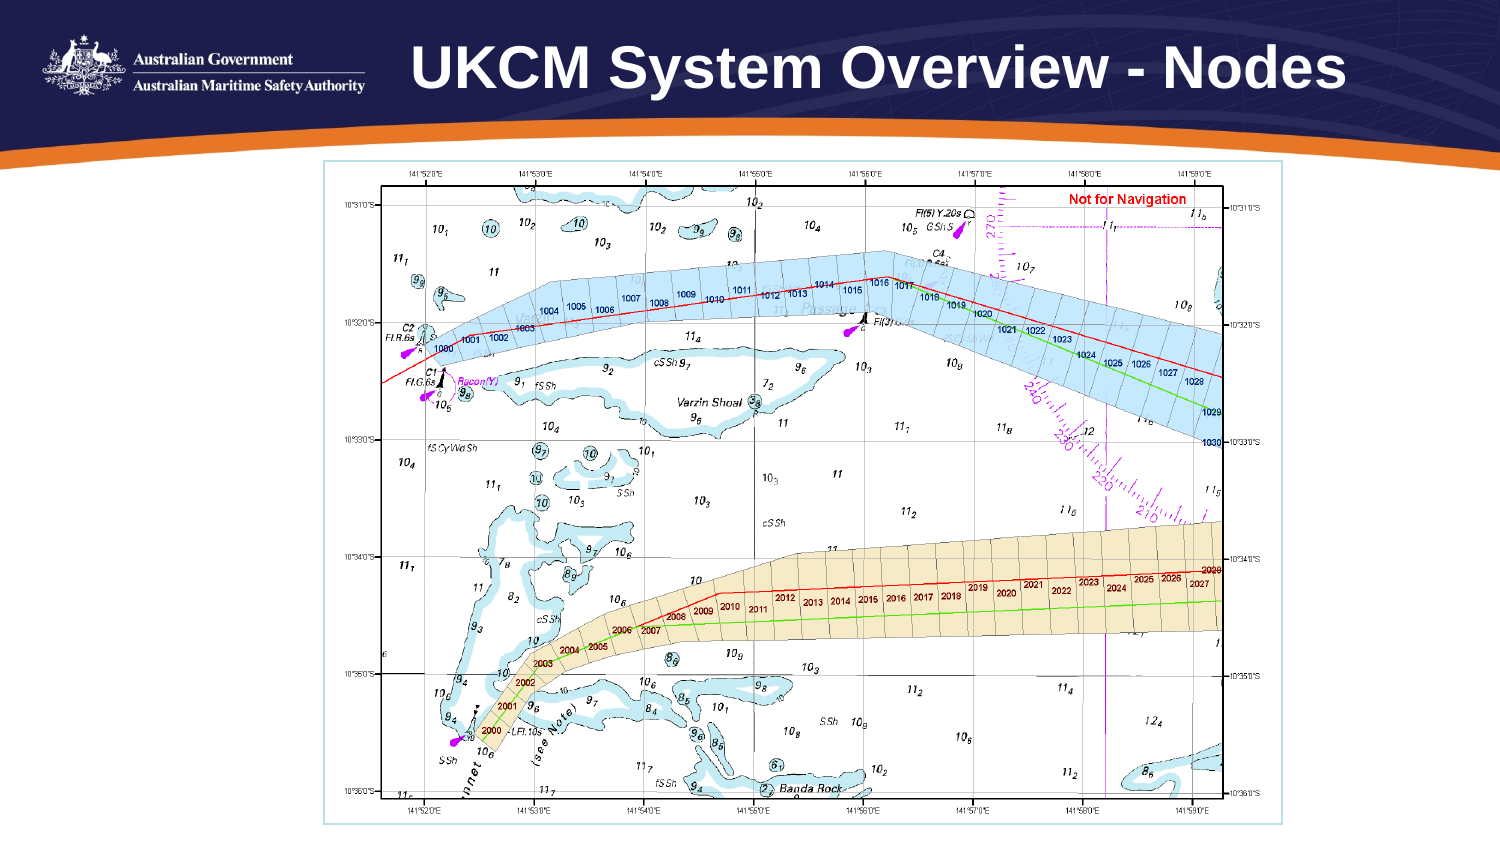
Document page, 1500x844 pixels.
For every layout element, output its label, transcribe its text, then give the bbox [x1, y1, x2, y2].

title UKCM System Overview - Nodes [395, 20, 1365, 115]
picture [0, 0, 1500, 174]
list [324, 161, 1282, 824]
